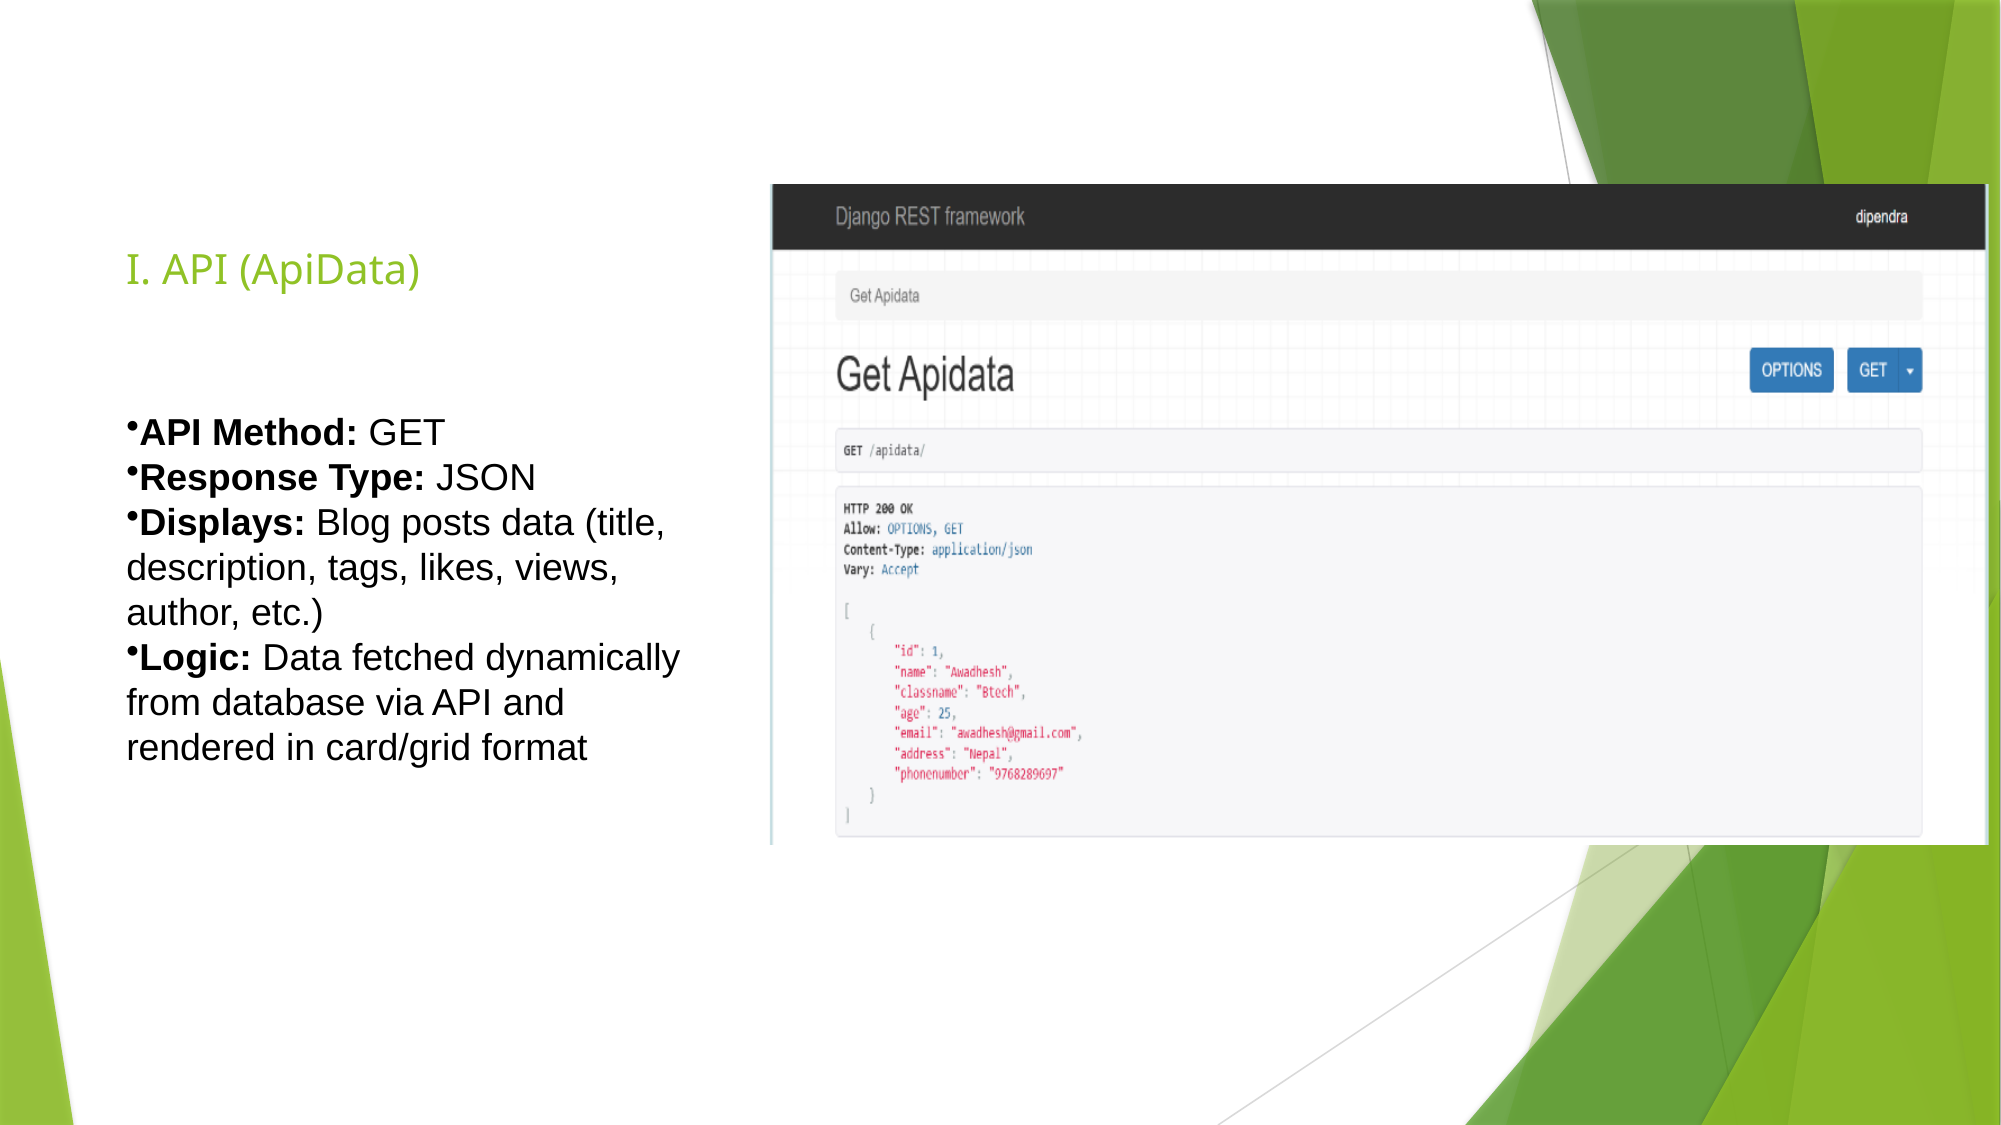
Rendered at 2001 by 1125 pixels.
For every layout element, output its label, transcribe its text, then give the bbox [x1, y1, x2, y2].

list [769, 184, 1990, 845]
title I. API (ApiData) [111, 165, 744, 300]
list API Method: GET Response Type: JSON Displays: Blog posts data (title, description, tags, likes, views, author, etc.) Logic: Data fetched dynamically from database via API and rendered in card/grid format [111, 261, 706, 915]
